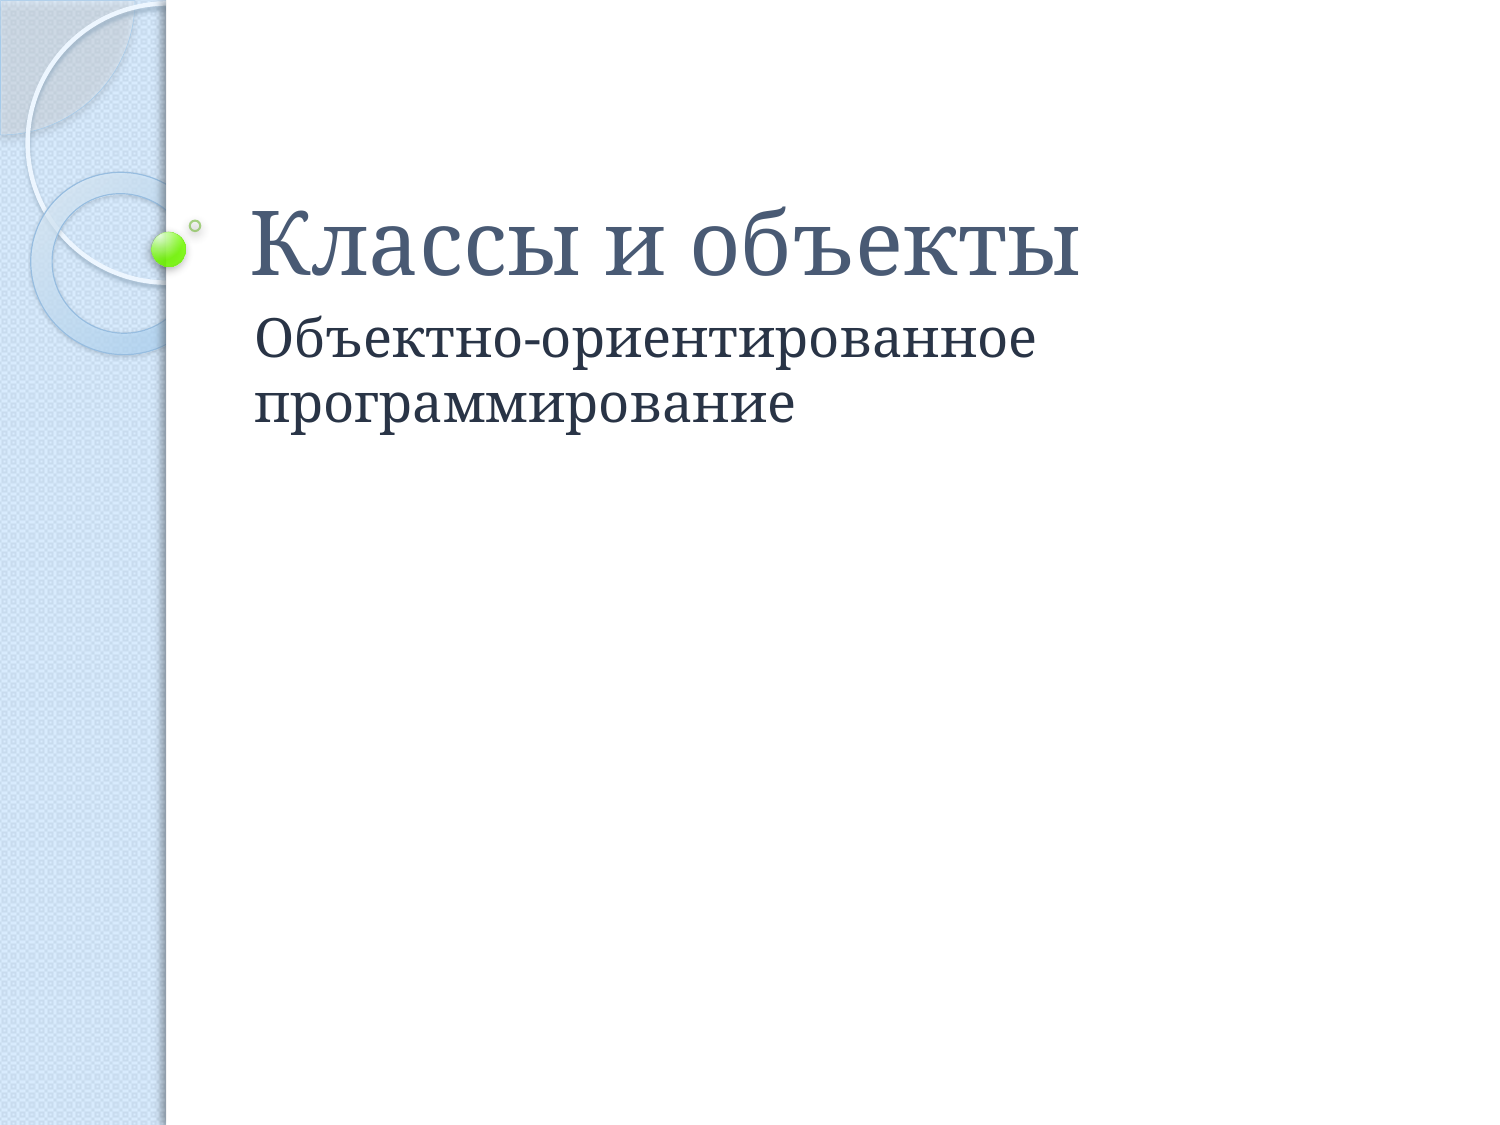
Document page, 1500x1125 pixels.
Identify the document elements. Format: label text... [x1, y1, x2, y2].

subtitle Объектно-ориентированное программирование [234, 303, 1450, 591]
title Классы и объекты [234, 59, 1450, 301]
